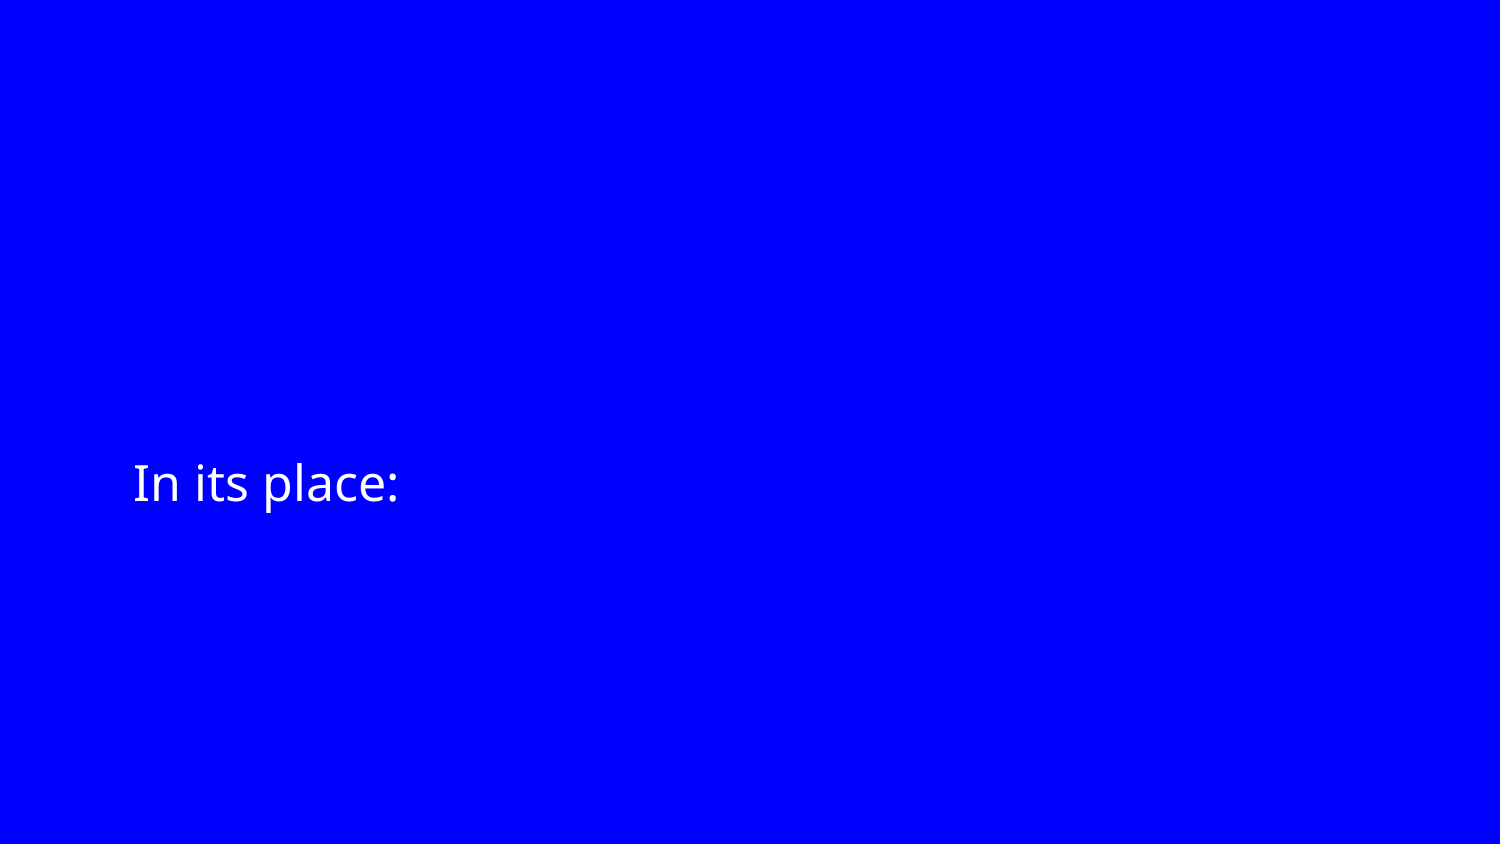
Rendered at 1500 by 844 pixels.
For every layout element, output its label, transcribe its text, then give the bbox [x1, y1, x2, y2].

text_box In its place: [118, 376, 1079, 527]
